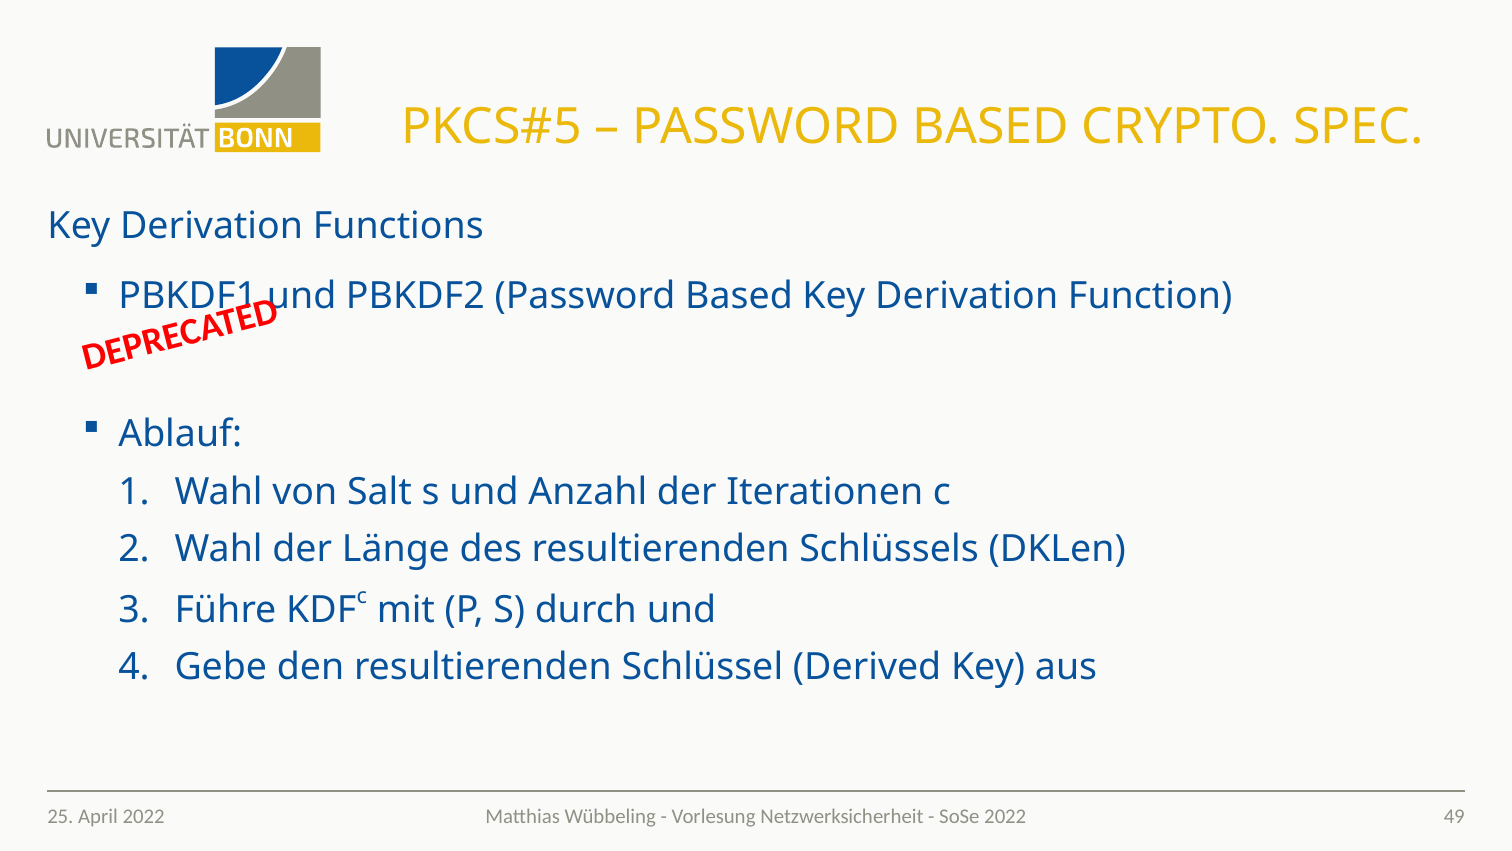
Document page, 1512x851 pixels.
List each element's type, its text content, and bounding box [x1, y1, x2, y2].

list Key Derivation Functions PBKDF1 und PBKDF2 (Password Based Key Derivation Function) Ablauf: Wahl von Salt s und Anzahl der Iterationen c Wahl der Länge des resultierenden Schlüssels (DKLen) Führe KDFc mit (P, S) durch und Gebe den resultierenden Schlüssel (Derived Key) aus [47, 200, 1465, 745]
title PKCS#5 – Password based Crypto. Spec. [401, 47, 1465, 154]
footer Matthias Wübbeling - Vorlesung Netzwerksicherheit - SoSe 2022 [342, 791, 1170, 839]
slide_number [47, 791, 189, 839]
slide_number 49 [1370, 791, 1465, 839]
text_box Deprecated [59, 273, 299, 389]
